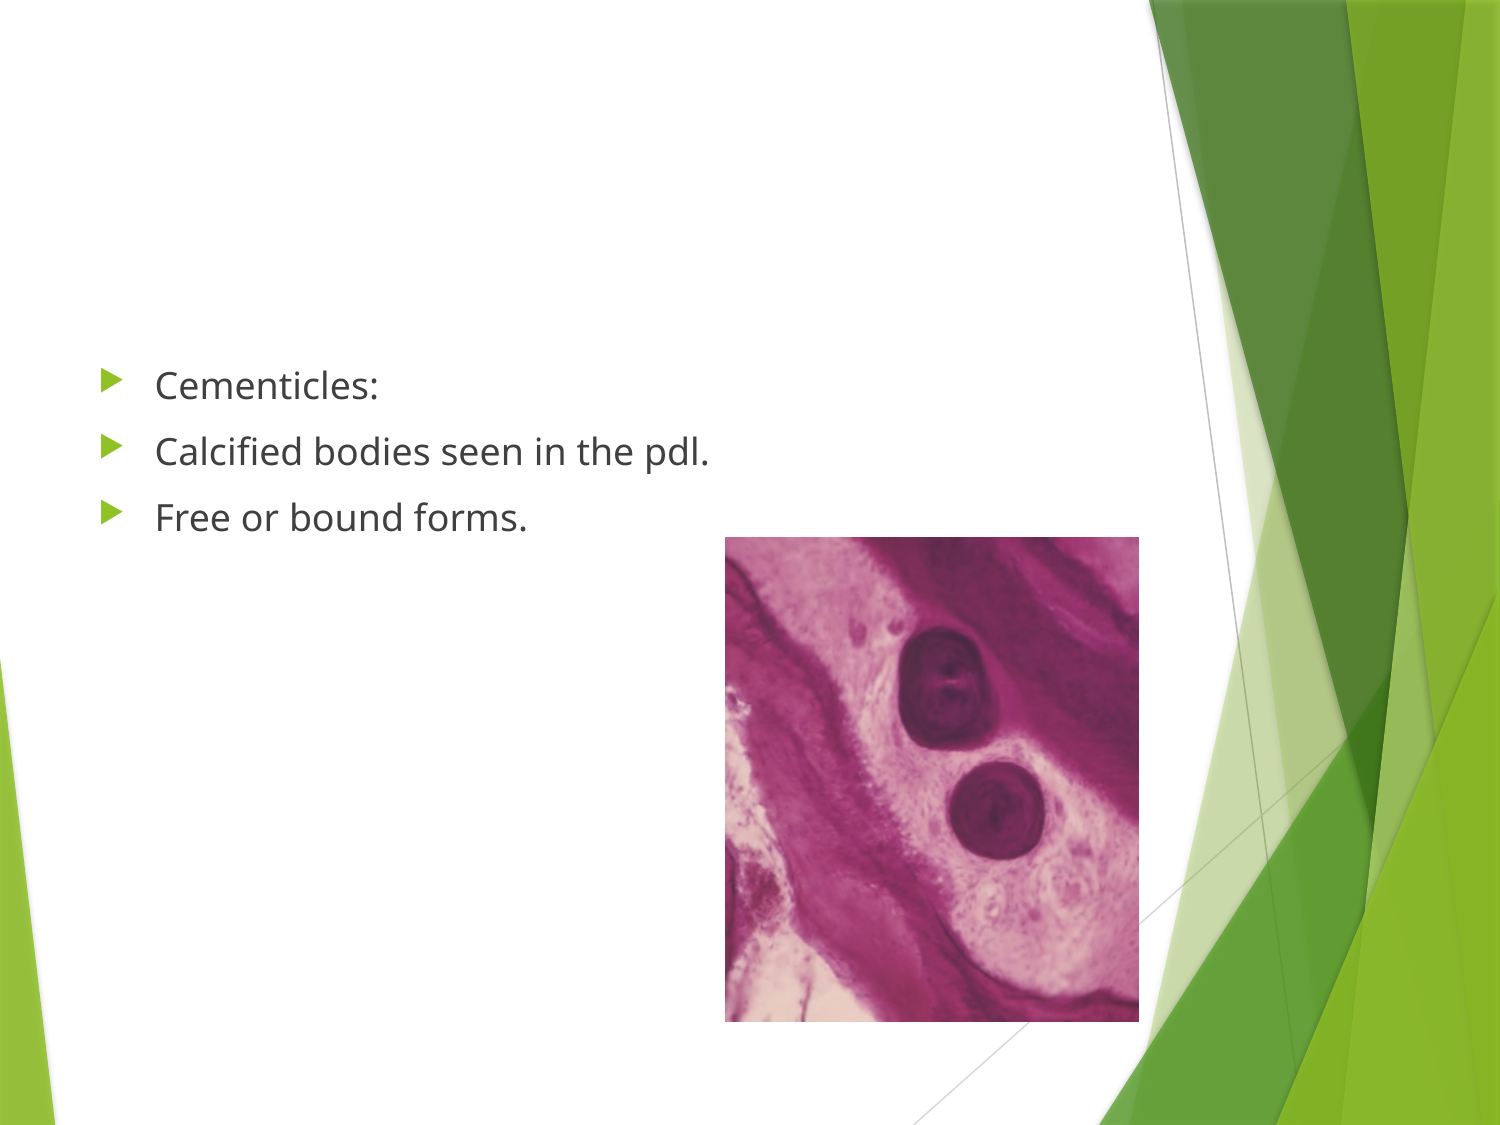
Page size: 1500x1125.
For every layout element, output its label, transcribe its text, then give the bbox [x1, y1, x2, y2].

picture [724, 536, 1140, 1023]
list Cementicles: Calcified bodies seen in the pdl. Free or bound forms. [83, 354, 1141, 992]
